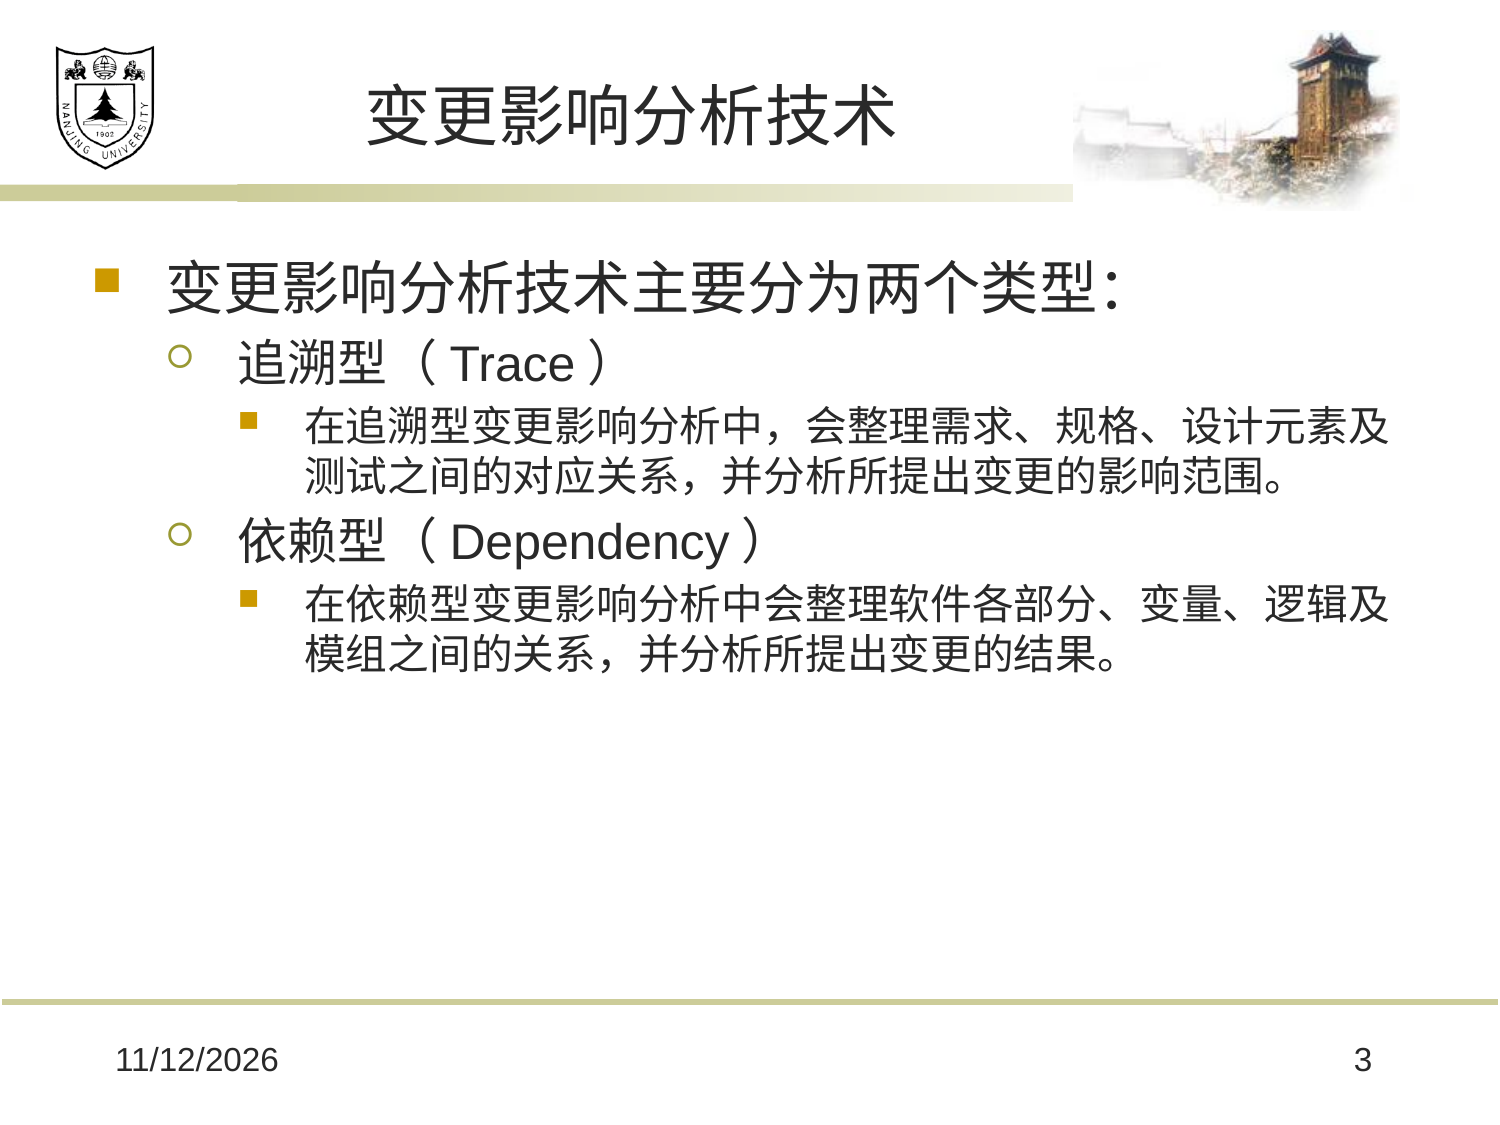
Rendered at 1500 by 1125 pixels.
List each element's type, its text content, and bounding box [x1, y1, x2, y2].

title 变更影响分析技术 [170, 66, 1093, 162]
slide_number 3 [1234, 1030, 1388, 1107]
picture [50, 42, 160, 173]
picture [2, 999, 1498, 1005]
list 变更影响分析技术主要分为两个类型： 追溯型（Trace） 在追溯型变更影响分析中，会整理需求、规格、设计元素及测试之间的对应关系，并分析所提出变更的影响范围。 依赖型（Dependency） 在依赖型变更影响分析中会整理软件各部分、变量、逻辑及模组之间的关系，并分析所提出变更的结果。 [76, 243, 1413, 965]
picture [1073, 30, 1400, 211]
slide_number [100, 1030, 313, 1107]
